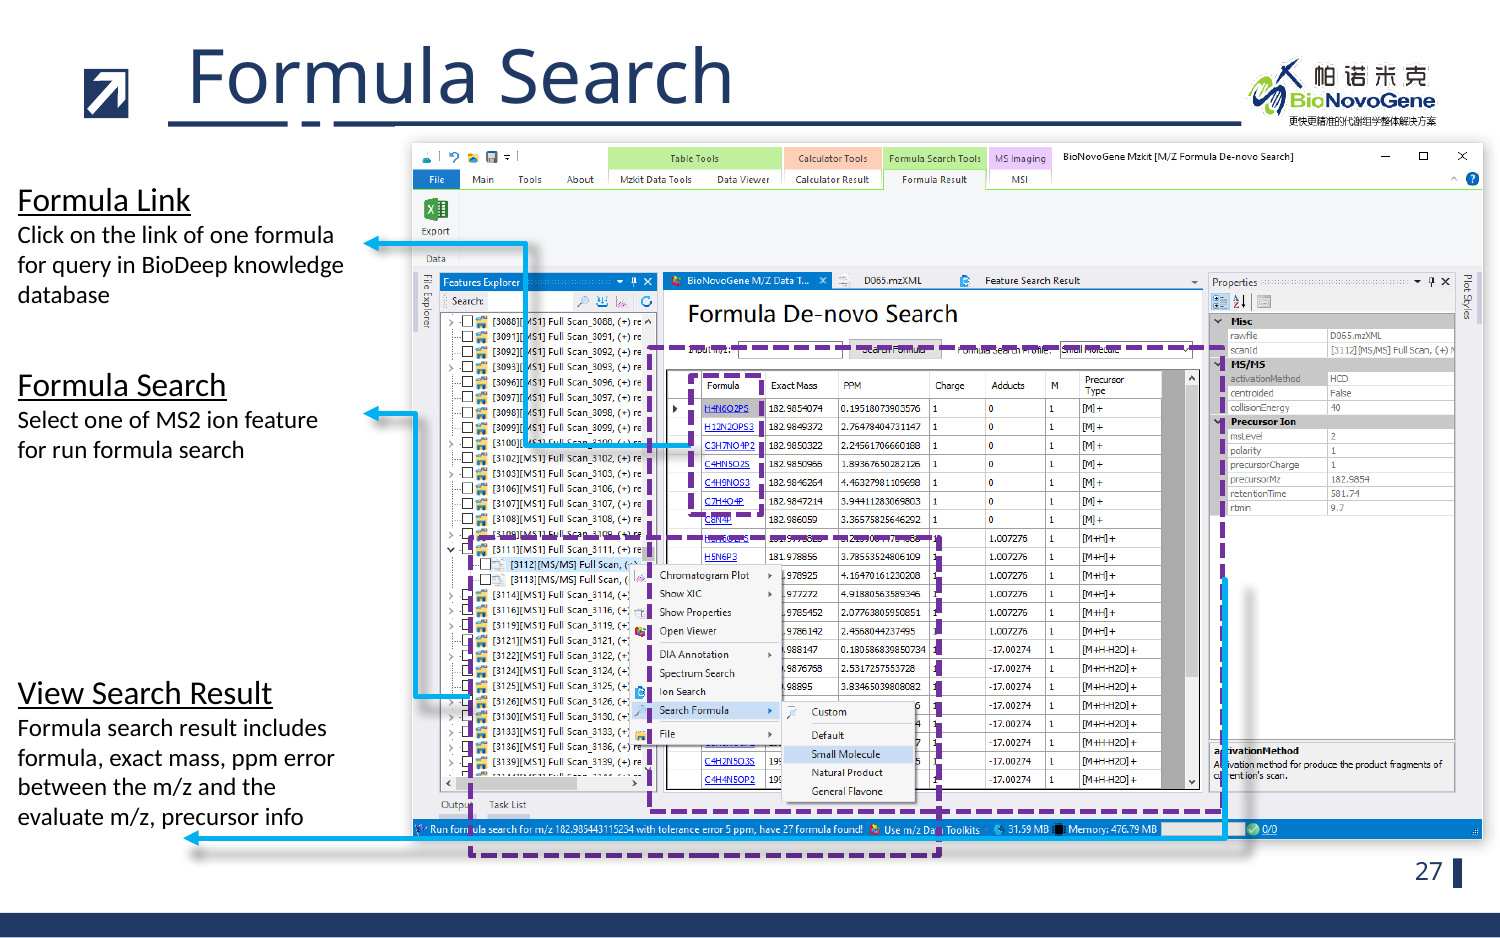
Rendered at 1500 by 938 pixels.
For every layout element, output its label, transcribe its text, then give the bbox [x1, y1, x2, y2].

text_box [362, 414, 471, 577]
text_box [182, 579, 1223, 841]
text_box Formula Search Select one of MS2 ion feature for run formula search [2, 356, 357, 471]
title Formula Search [171, 19, 1058, 127]
picture [395, 55, 1500, 857]
text_box View Search Result Formula search result includes formula, exact mass, ppm error between the m/z and the evaluate m/z, precursor info [2, 663, 177, 839]
text_box Formula Link Click on the link of one formula for query in BioDeep knowledge database [2, 171, 364, 316]
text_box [362, 244, 692, 446]
